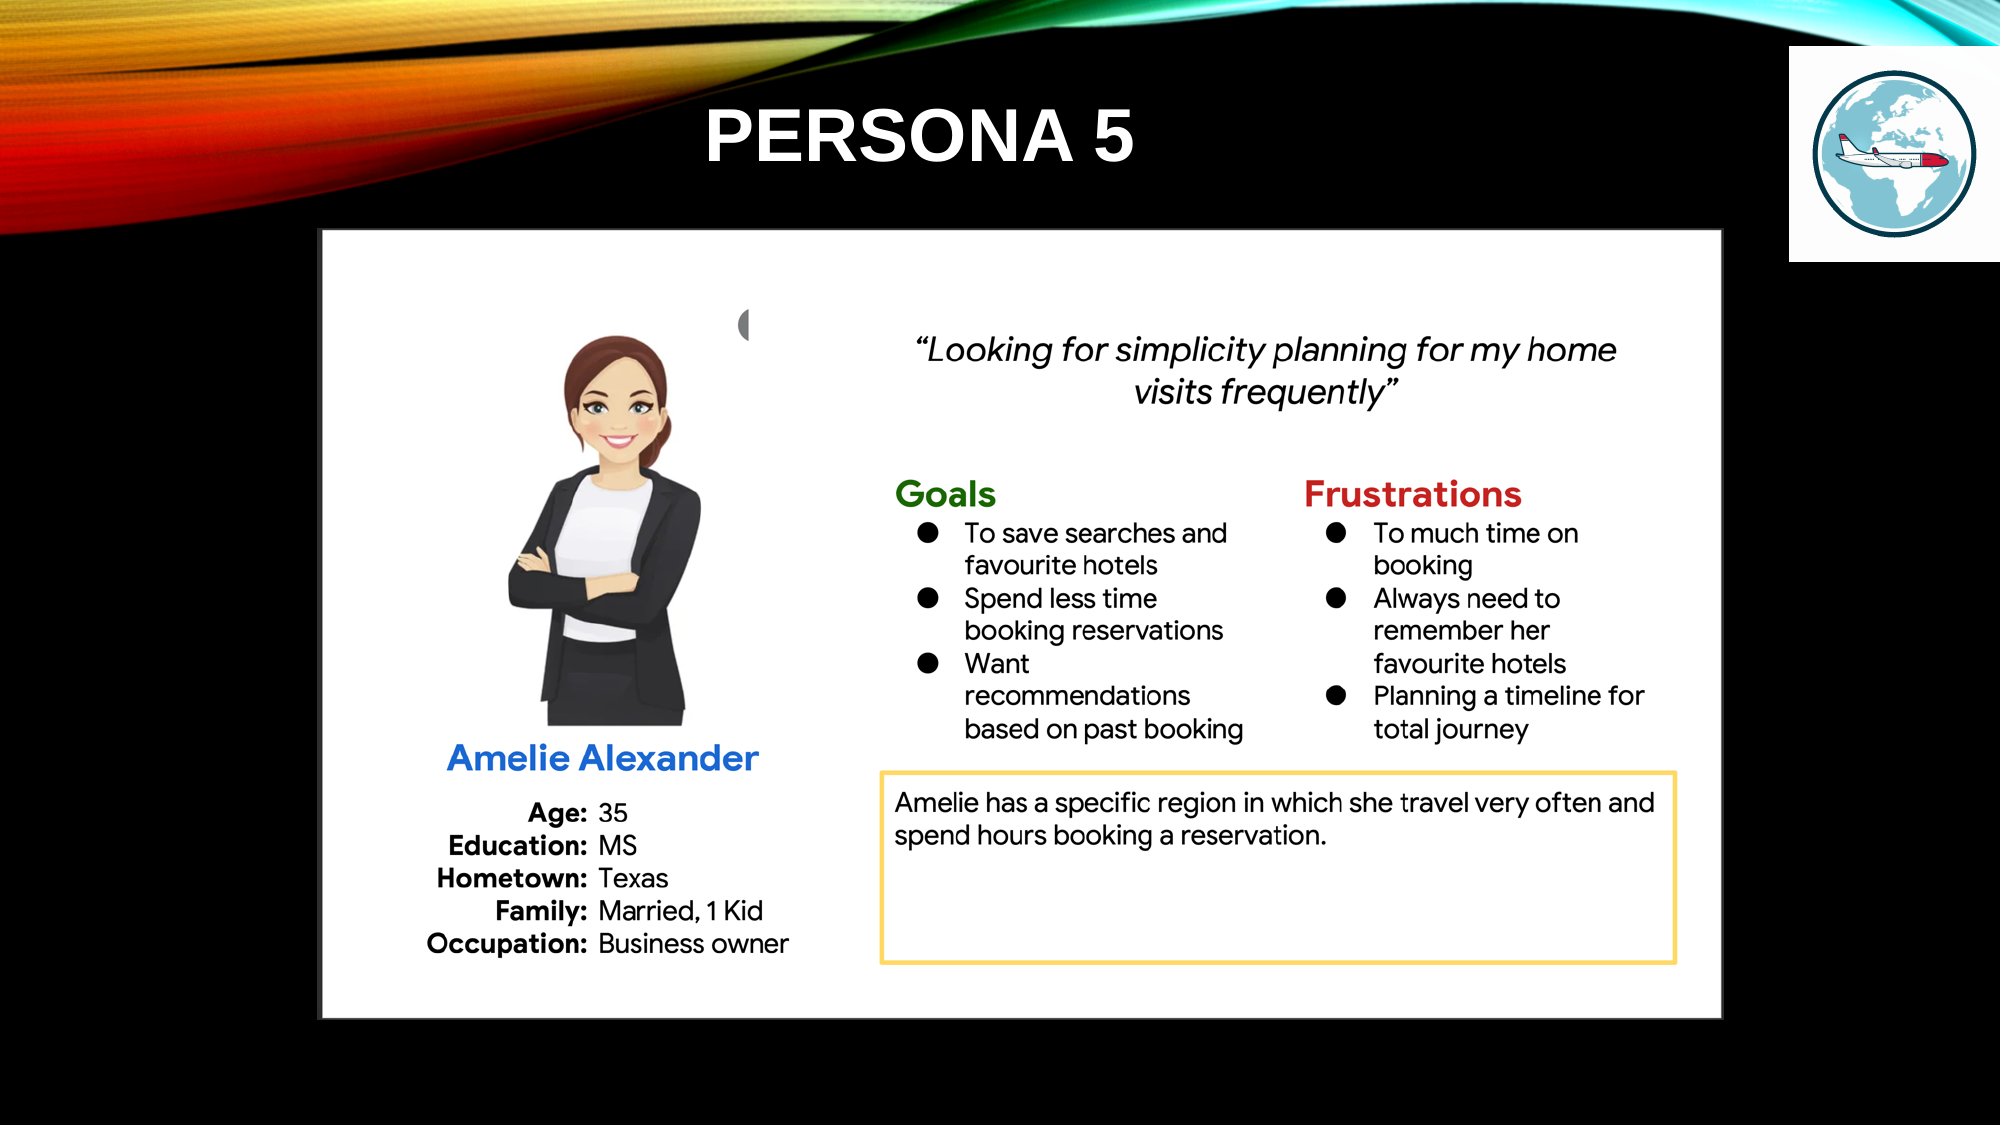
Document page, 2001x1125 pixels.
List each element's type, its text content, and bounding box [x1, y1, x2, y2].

picture [0, 0, 2000, 262]
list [317, 228, 1724, 1020]
title Persona 5 [678, 64, 1151, 211]
